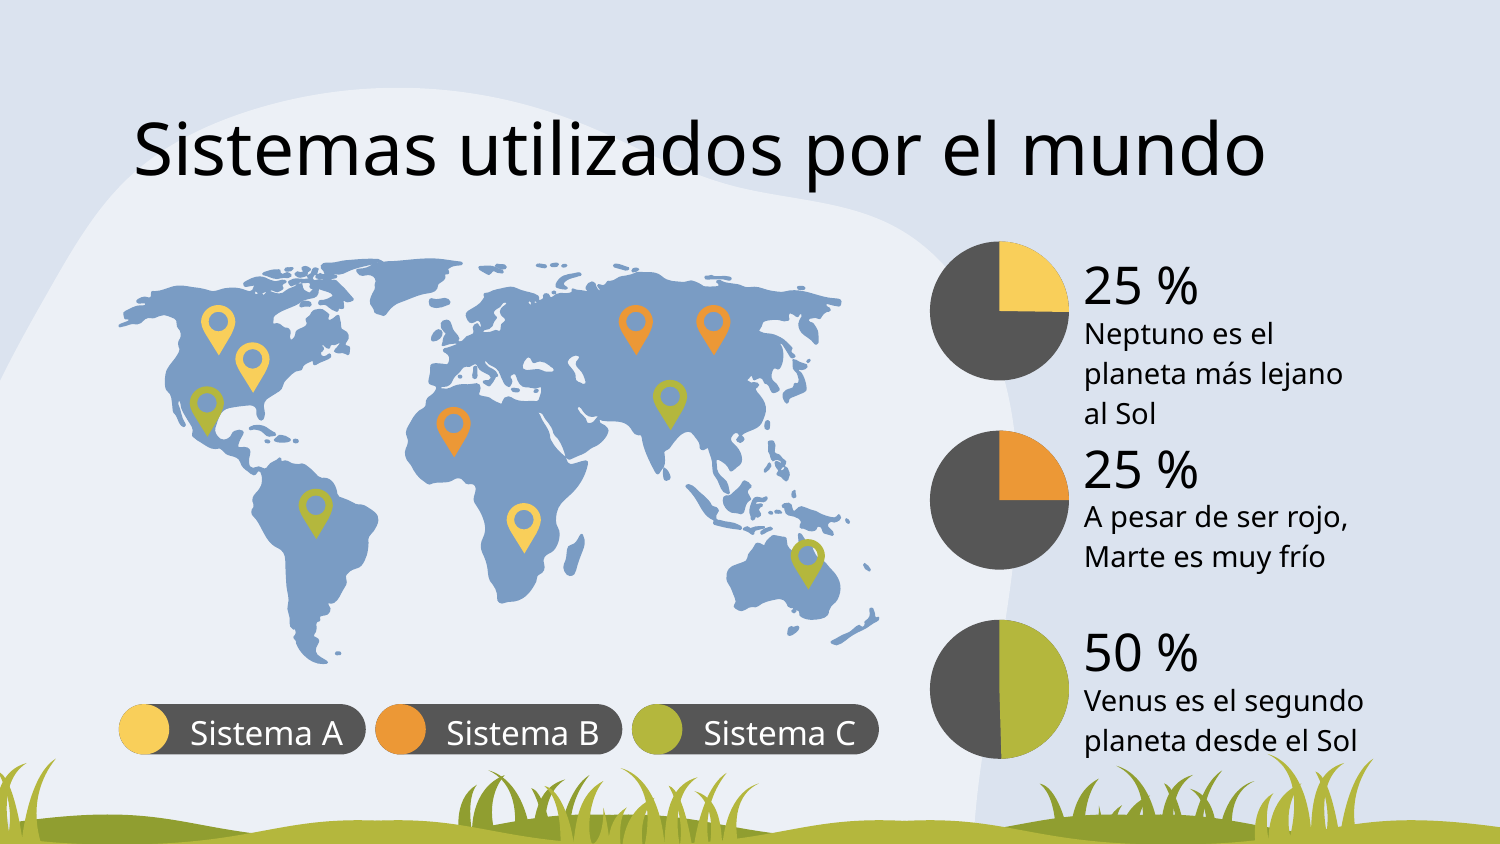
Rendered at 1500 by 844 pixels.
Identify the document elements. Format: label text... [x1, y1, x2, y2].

text_box [999, 241, 1069, 312]
title Sistemas utilizados por el mundo [118, 87, 1382, 182]
subtitle Neptuno es el planeta más lejano al Sol [1069, 308, 1383, 389]
text_box [929, 241, 1069, 381]
text_box [999, 619, 1069, 759]
subtitle Venus es el segundo planeta desde el Sol [1069, 675, 1383, 756]
text_box Sistema B [406, 704, 623, 755]
subtitle 25 % [1069, 228, 1383, 308]
text_box [632, 704, 683, 755]
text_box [117, 258, 880, 665]
subtitle 25 % [1069, 411, 1383, 492]
text_box [118, 704, 170, 755]
text_box Sistema A [149, 704, 366, 755]
text_box [929, 619, 1001, 759]
text_box Sistema C [662, 704, 879, 755]
subtitle A pesar de ser rojo, Marte es muy frío [1069, 492, 1383, 573]
text_box [929, 430, 1069, 570]
text_box [375, 704, 426, 755]
subtitle 50 % [1069, 595, 1383, 675]
text_box [999, 430, 1069, 501]
